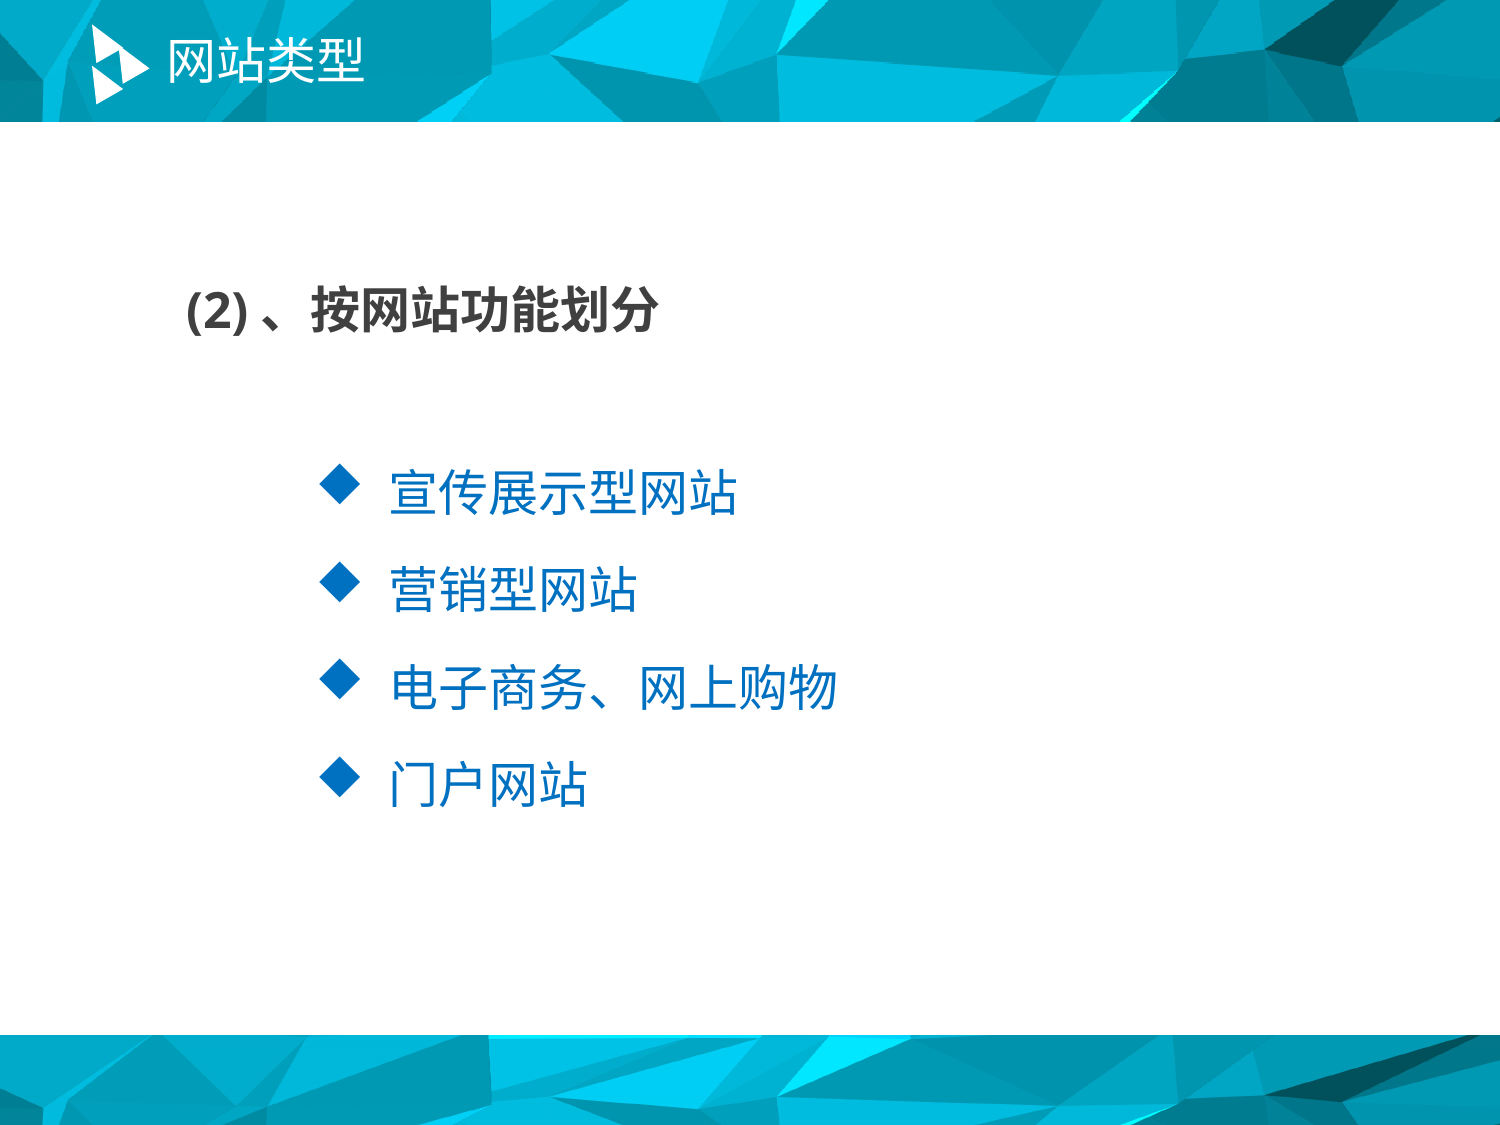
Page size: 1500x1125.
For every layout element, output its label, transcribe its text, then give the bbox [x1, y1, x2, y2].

picture [0, 1035, 1500, 1125]
text_box 宣传展示型网站 营销型网站 电子商务、网上购物 门户网站 [300, 423, 1057, 967]
picture [0, 0, 1500, 122]
text_box (2)、按网站功能划分 [171, 241, 801, 346]
title 网站类型 [151, 11, 1446, 115]
